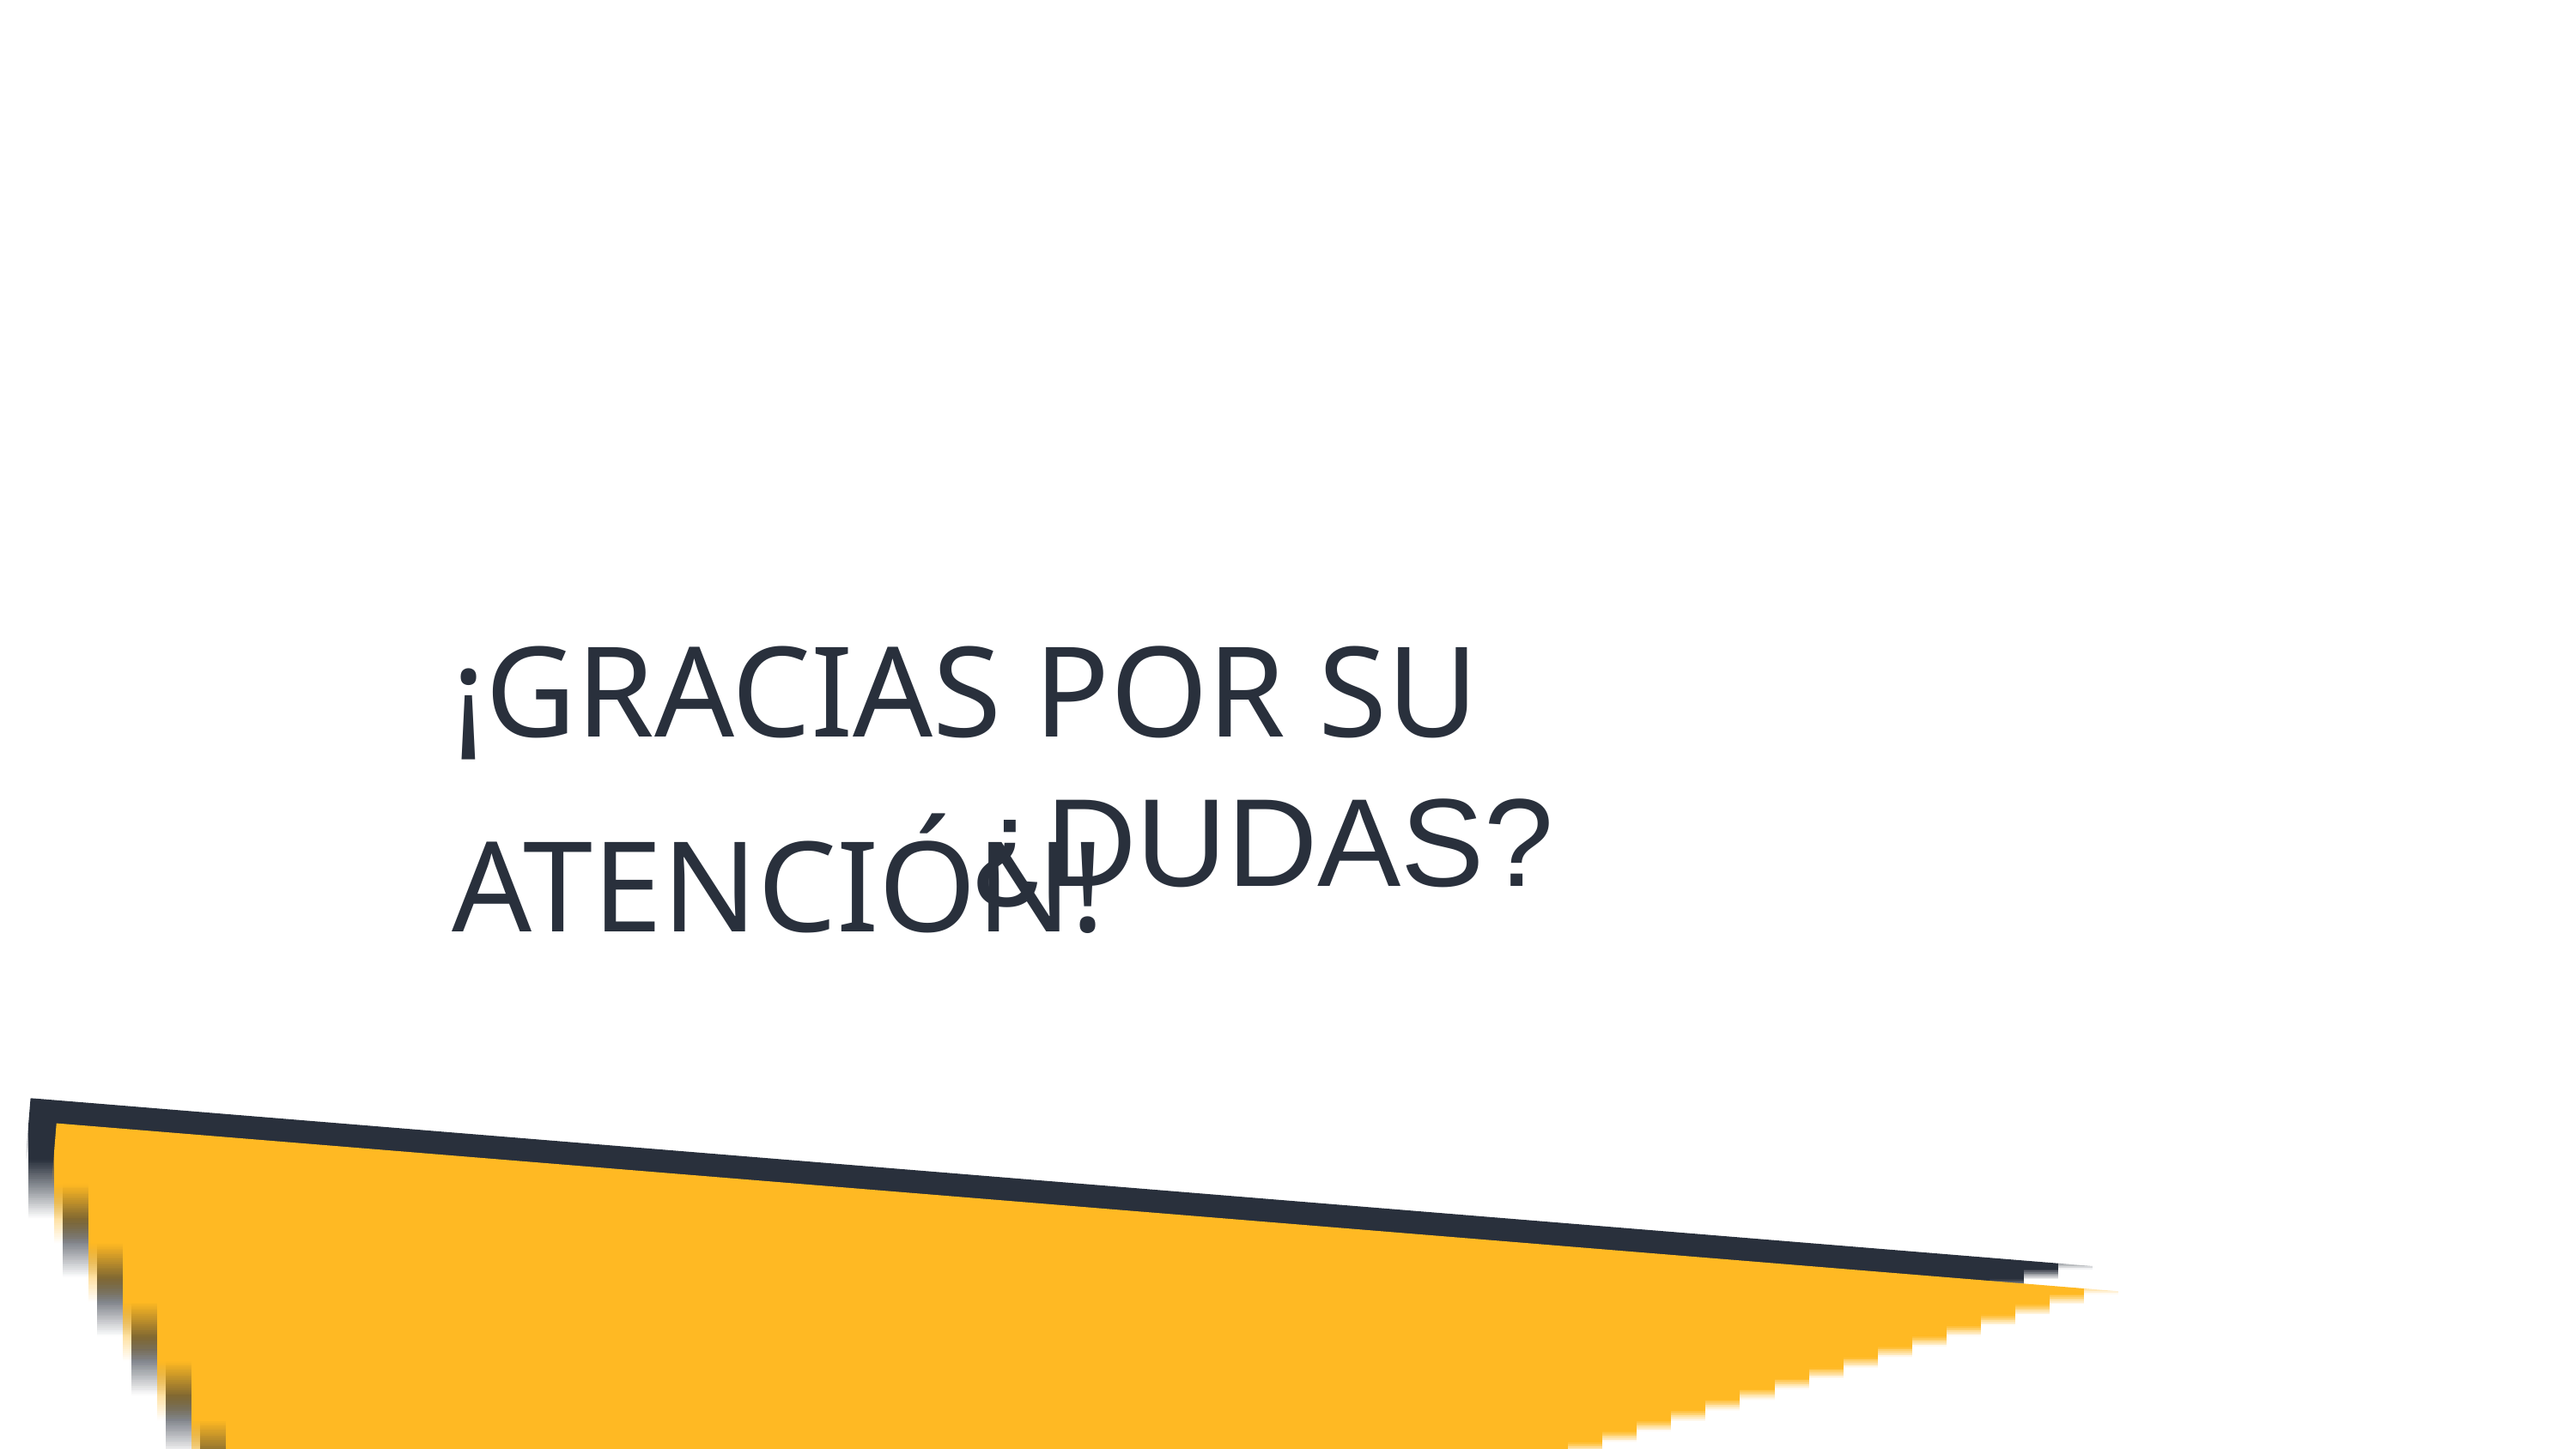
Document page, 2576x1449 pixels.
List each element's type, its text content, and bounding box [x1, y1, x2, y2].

text_box [29, 1123, 2576, 1449]
text_box ¿DUDAS? [961, 716, 1564, 912]
text_box [2, 1098, 2576, 1449]
text_box ¡GRACIAS POR SU ATENCIÓN! [452, 566, 2124, 957]
